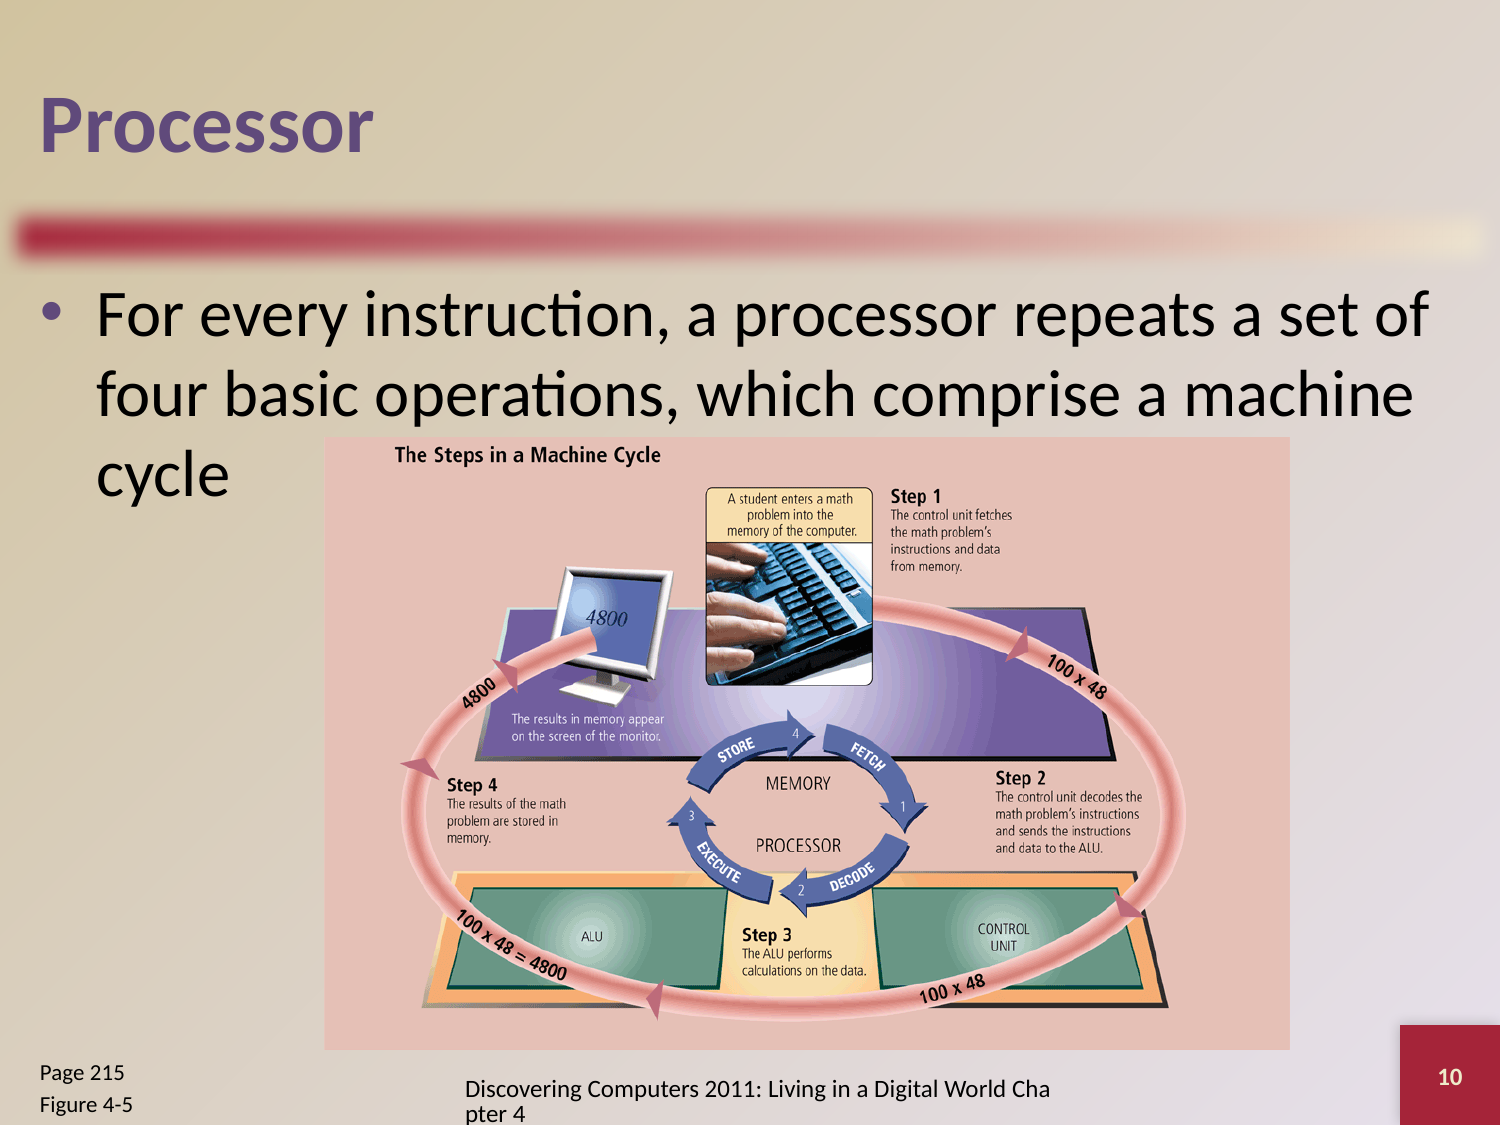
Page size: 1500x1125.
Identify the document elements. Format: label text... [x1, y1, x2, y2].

list For every instruction, a processor repeats a set of four basic operations, which comprise a machine cycle [24, 262, 1475, 1025]
footer Discovering Computers 2011: Living in a Digital World Chapter 4 [450, 1059, 1075, 1125]
list Page 215 Figure 4-5 [24, 1050, 300, 1125]
slide_number 10 [1400, 1025, 1500, 1125]
picture [324, 437, 1291, 1051]
title Processor [24, 24, 1475, 213]
